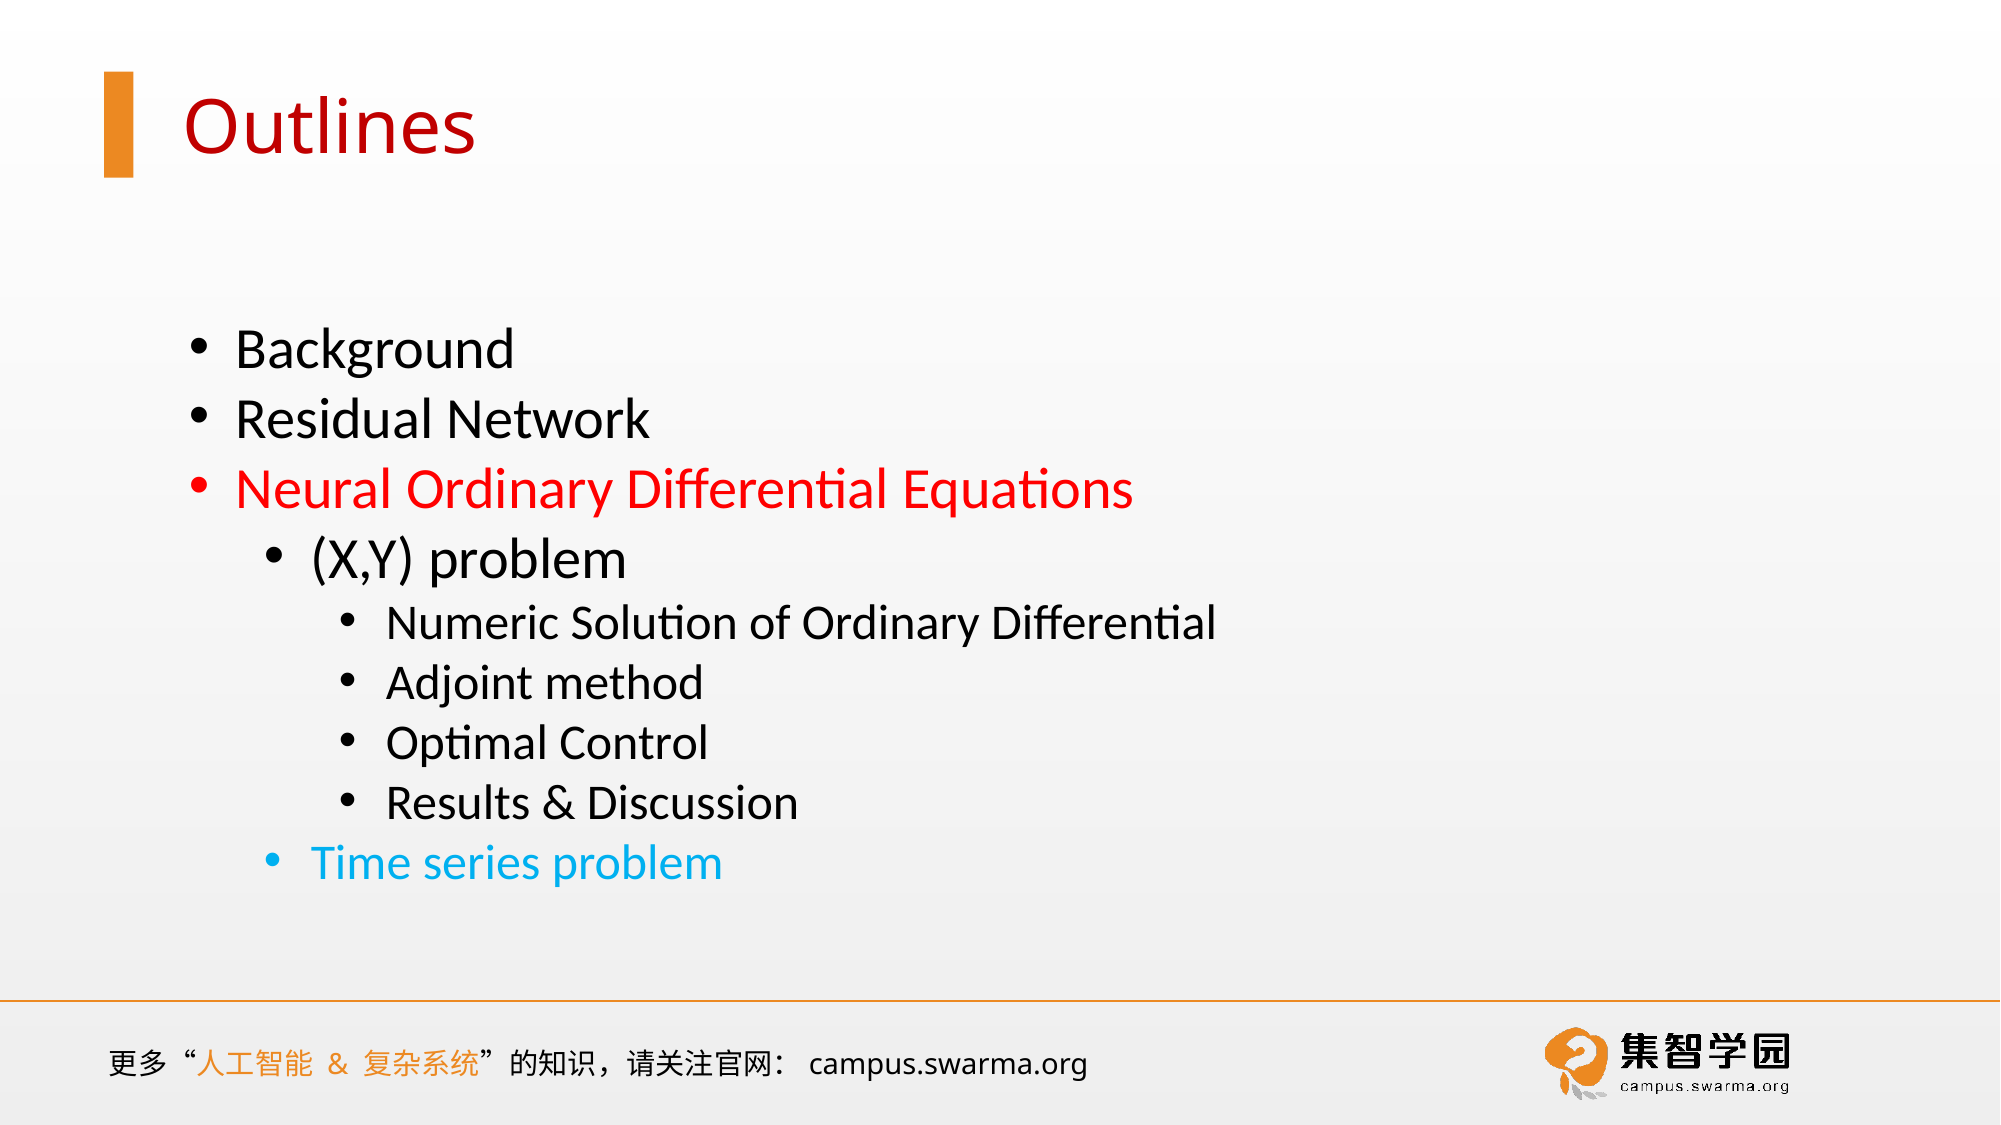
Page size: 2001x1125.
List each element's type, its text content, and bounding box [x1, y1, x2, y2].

text_box Outlines [168, 71, 1246, 177]
picture [1527, 963, 1811, 1125]
text_box 更多“人工智能 & 复杂系统”的知识，请关注官网：campus.swarma.org [94, 1038, 1273, 1088]
text_box Background Residual Network Neural Ordinary Differential Equations (X,Y) problem Numeric Solution of Ordinary Differential Adjoint method Optimal Control Results & Discussion Time series problem [174, 302, 1233, 898]
text_box [103, 70, 135, 179]
